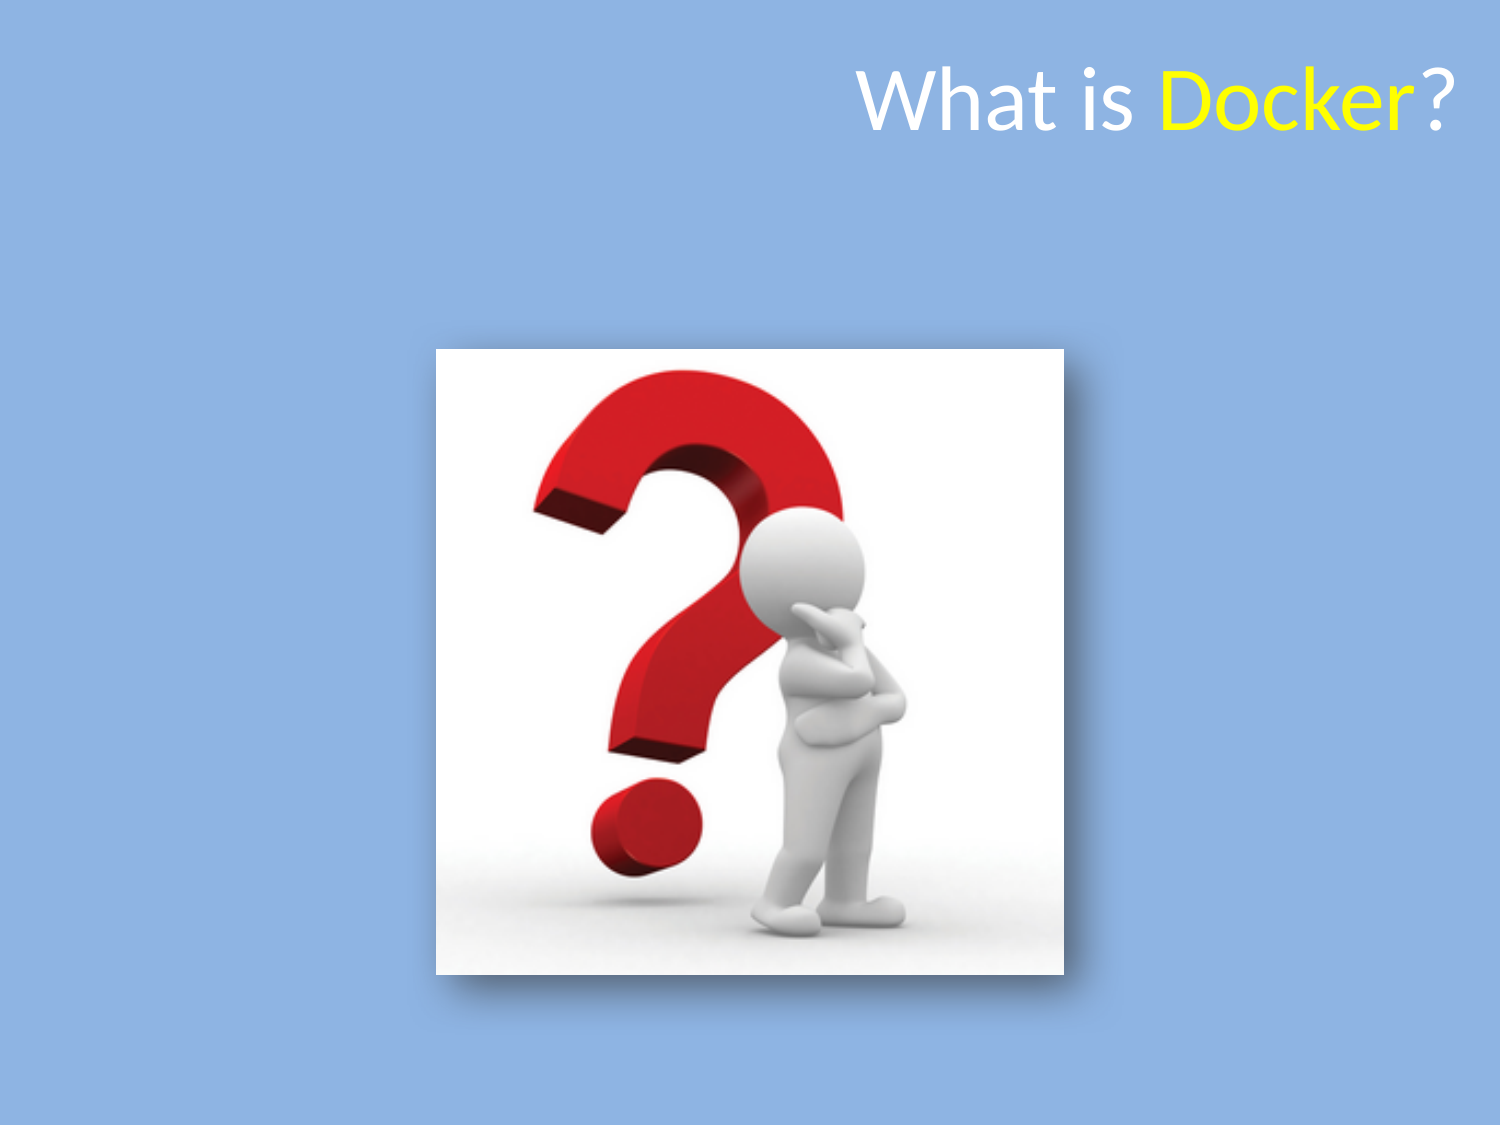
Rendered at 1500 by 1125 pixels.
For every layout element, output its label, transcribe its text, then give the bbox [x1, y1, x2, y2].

picture [436, 349, 1064, 975]
title What is Docker? [24, 12, 1475, 175]
